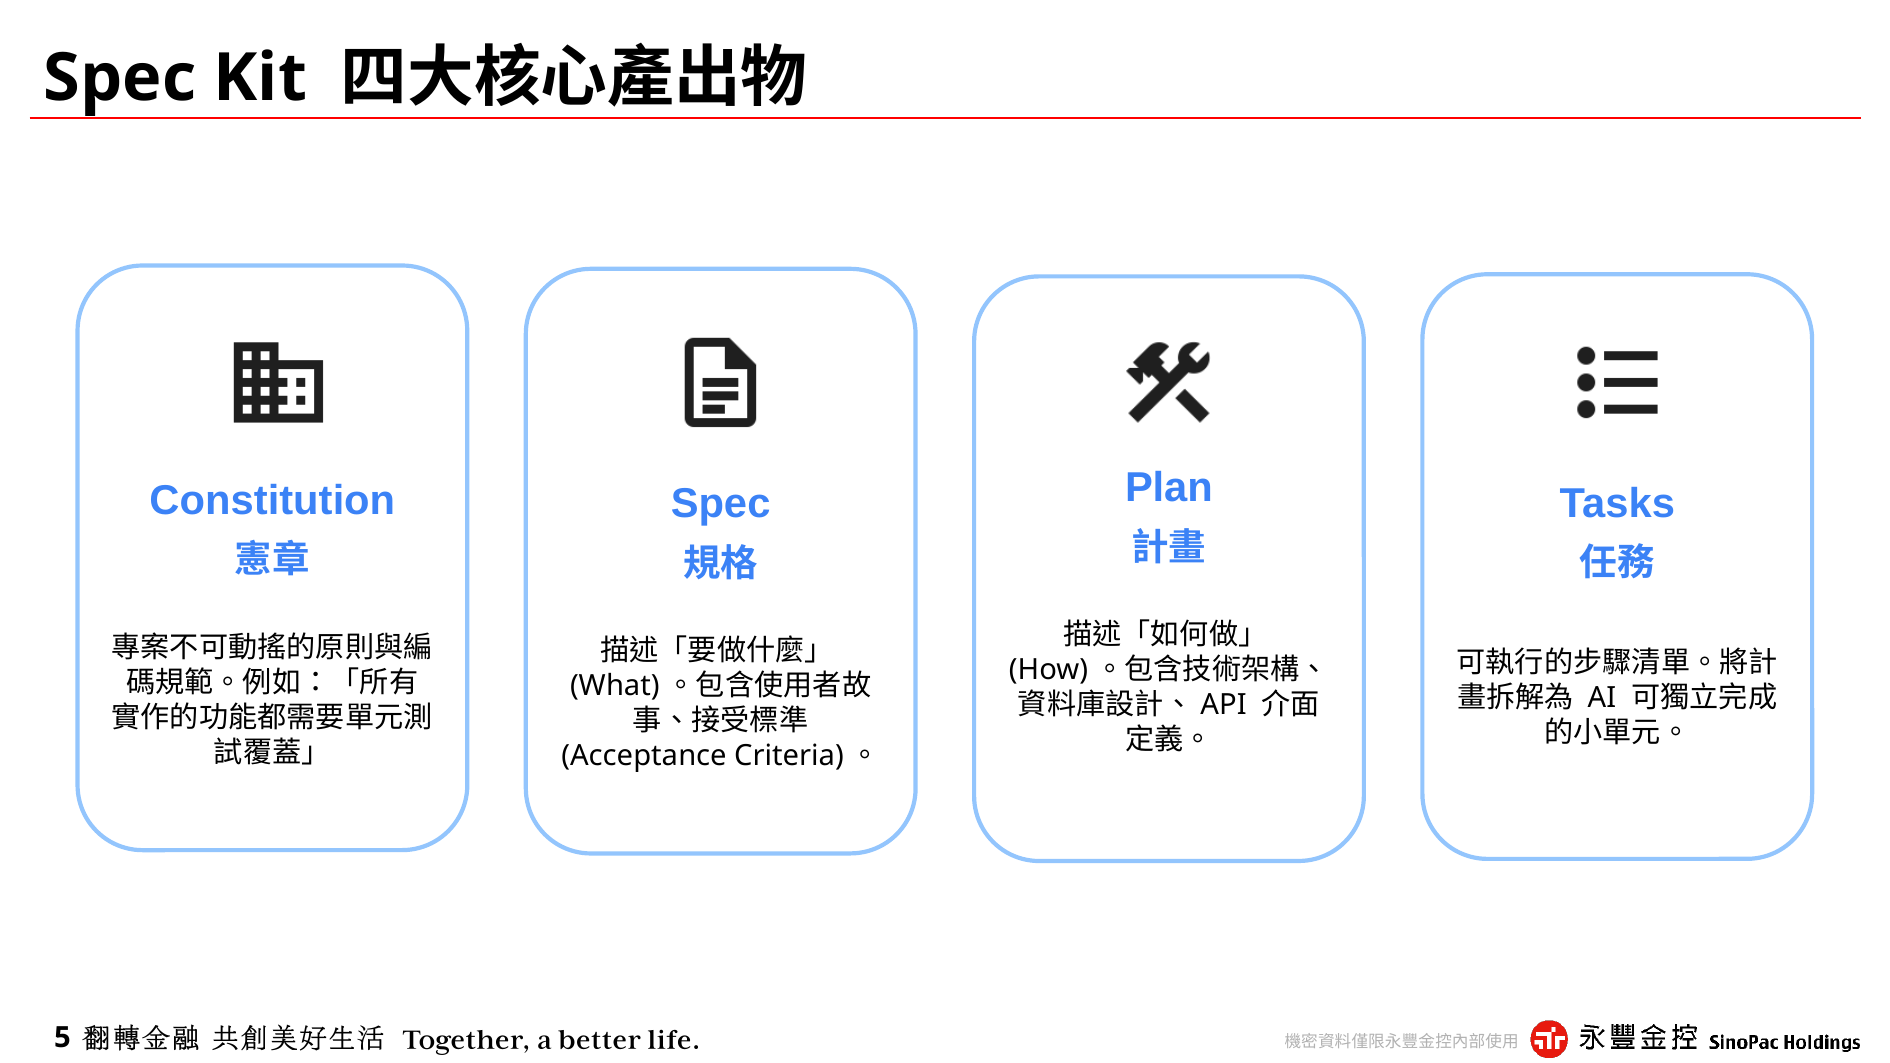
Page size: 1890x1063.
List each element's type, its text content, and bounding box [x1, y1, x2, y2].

text_box Constitution 憲章 專案不可動搖的原則與編碼規範。例如：「所有 實作的功能都需要單元測試覆蓋」 [75, 263, 470, 853]
picture [1115, 329, 1223, 437]
picture [1563, 329, 1671, 437]
text_box Tasks 任務 可執行的步驟清單。將計畫拆解為 AI 可獨立完成的小單元。 [1420, 272, 1815, 861]
picture [667, 329, 775, 437]
title Spec Kit 四大核心產出物 [29, 29, 1861, 118]
text_box Plan 計畫 描述「如何做」(How)。包含技術架構、資料庫設計、API 介面定義。 [972, 274, 1366, 864]
picture [28, 981, 752, 1063]
picture [224, 329, 332, 437]
text_box Spec 規格 描述「要做什麼」(What)。包含使用者故事、接受標準 (Acceptance Criteria)。 [523, 266, 918, 856]
picture [1529, 1019, 1861, 1059]
